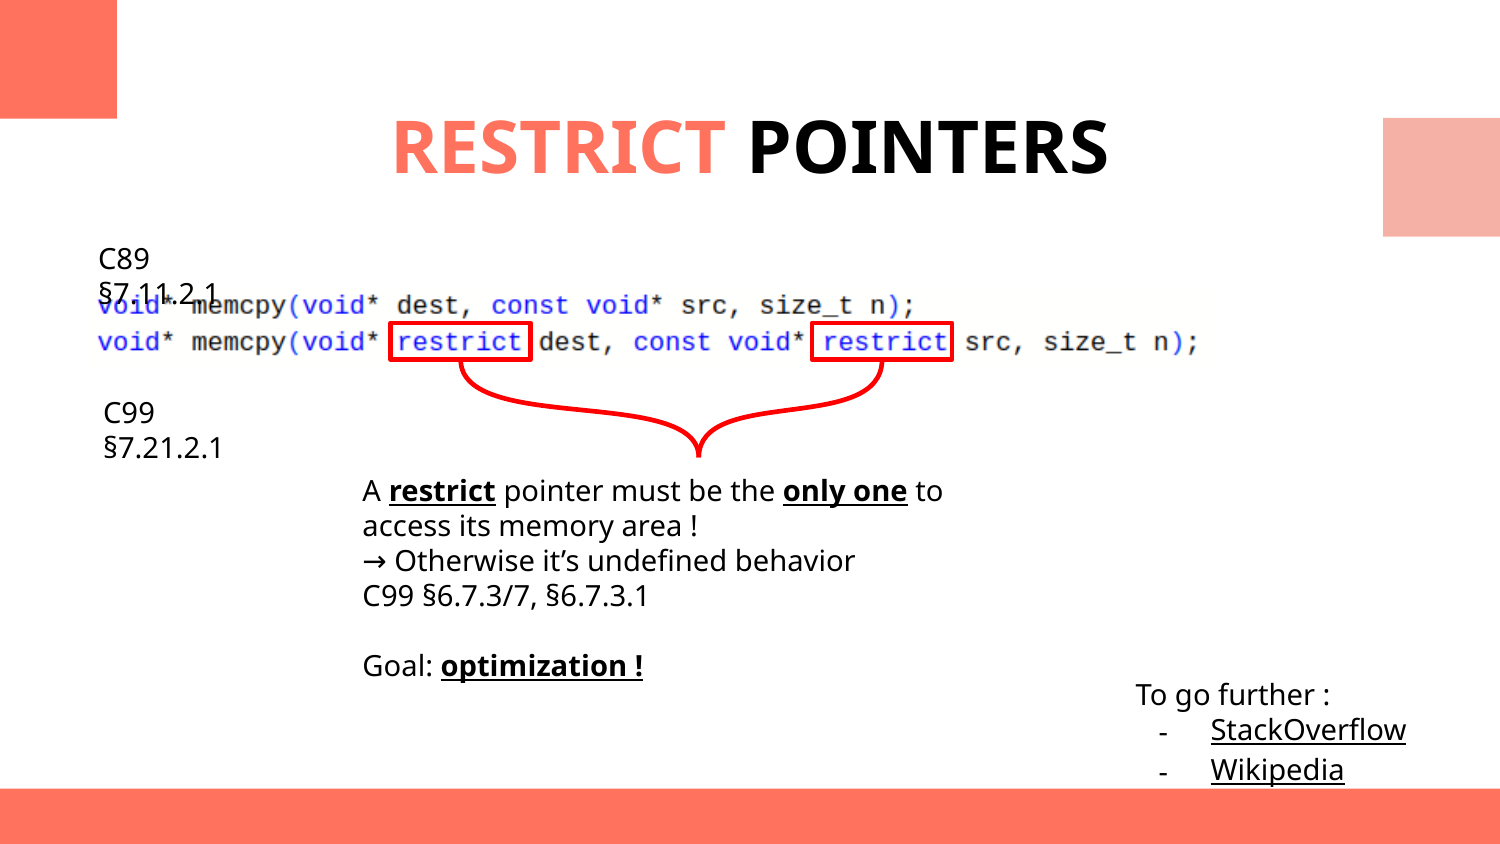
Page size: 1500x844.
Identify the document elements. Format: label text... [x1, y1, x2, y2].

text_box To go further : StackOverflow Wikipedia [1120, 661, 1500, 786]
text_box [530, 289, 629, 528]
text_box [741, 316, 840, 501]
title RESTRICT POINTERS [0, 107, 1500, 181]
text_box A restrict pointer must be the only one to access its memory area ! → Otherwise it’s undefined behavior C99 §6.7.3/7, §6.7.3.1 Goal: optimization ! [347, 457, 1051, 694]
text_box C89 §7.11.2.1 [83, 225, 278, 276]
text_box C99 §7.21.2.1 [88, 379, 290, 430]
picture [88, 287, 1211, 368]
